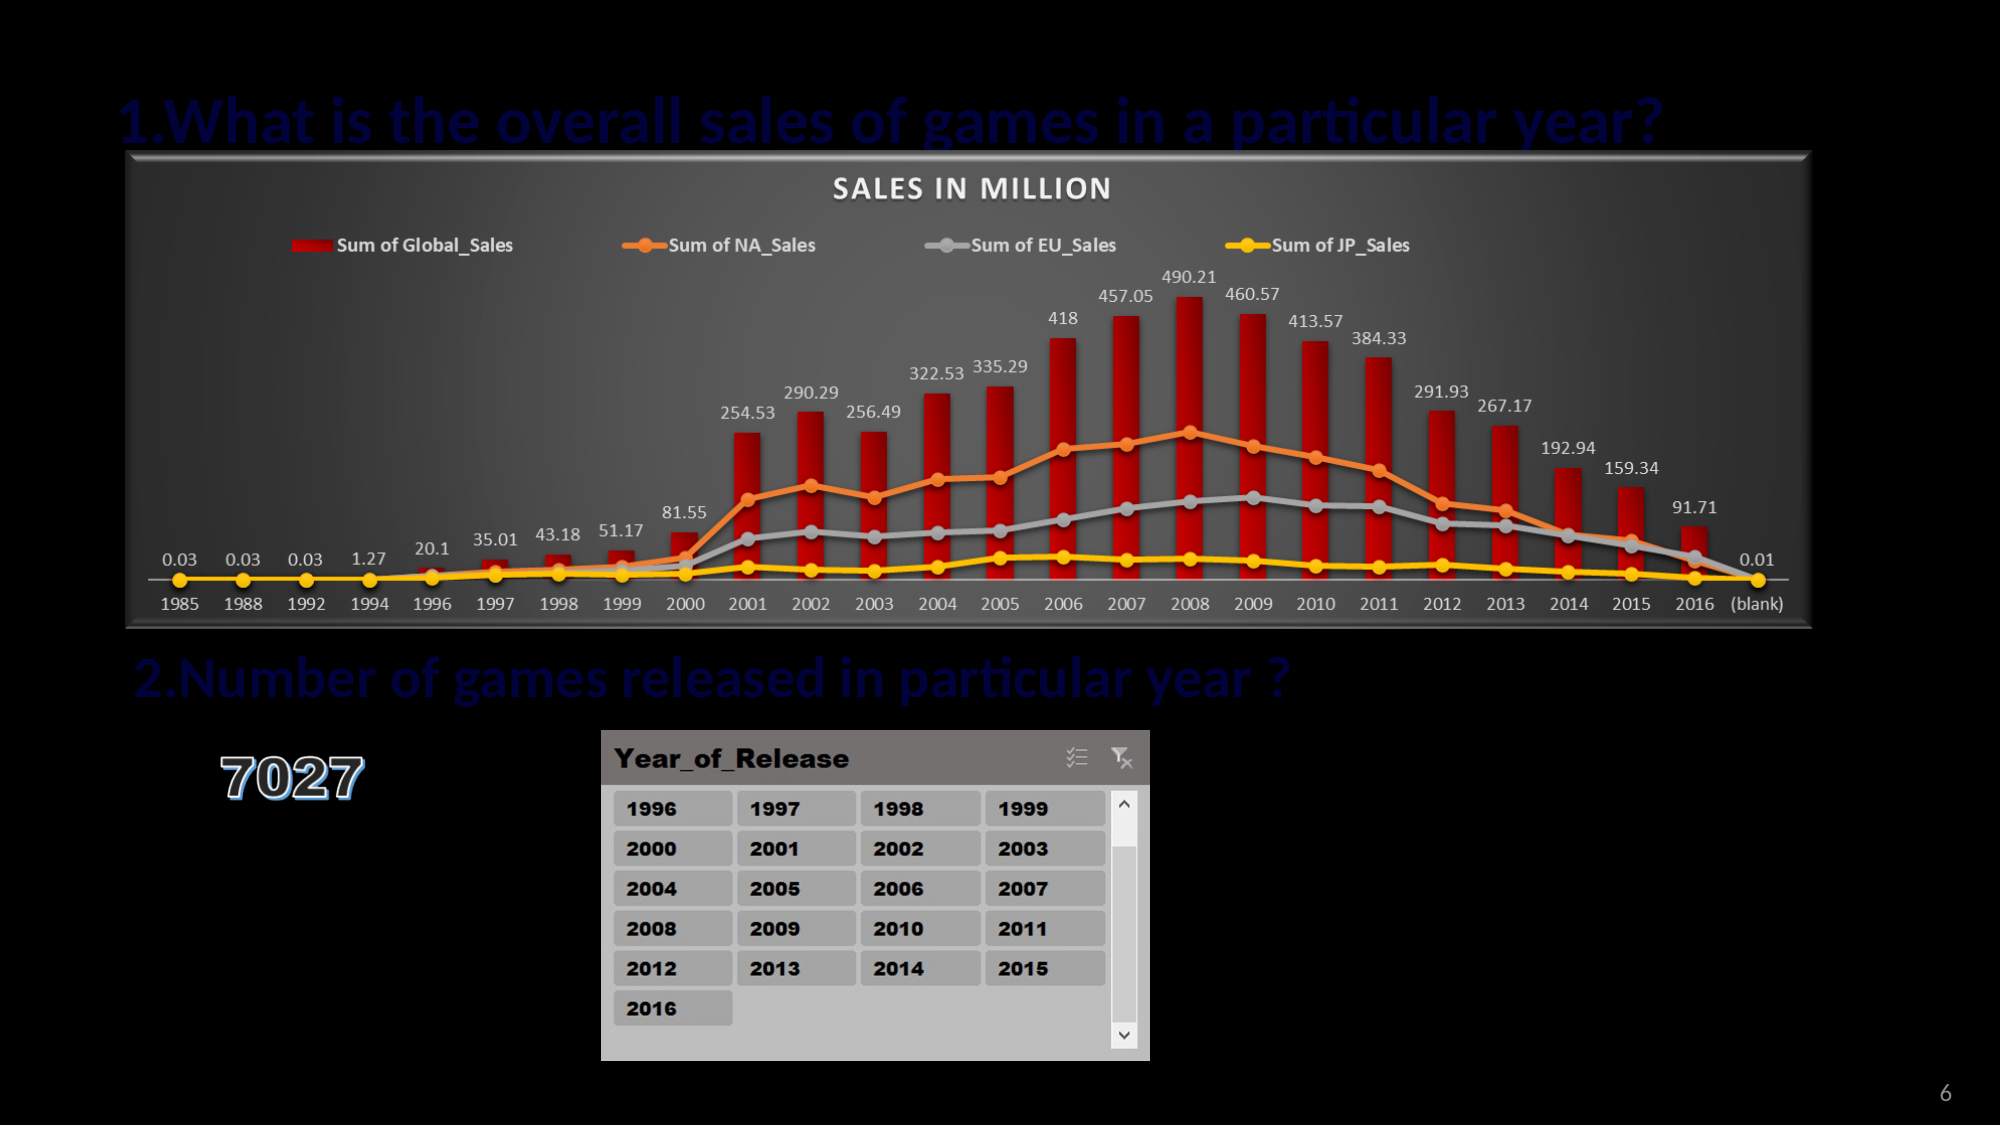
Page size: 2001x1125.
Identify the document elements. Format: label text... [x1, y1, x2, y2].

text_box 2.Number of games released in particular year ? [77, 631, 1349, 787]
text_box 1.What is the overall sales of games in a particular year? [27, 68, 1770, 164]
slide_number 6 [1894, 1061, 1968, 1121]
picture [601, 730, 1150, 1062]
picture [189, 728, 395, 828]
picture [123, 148, 1815, 631]
